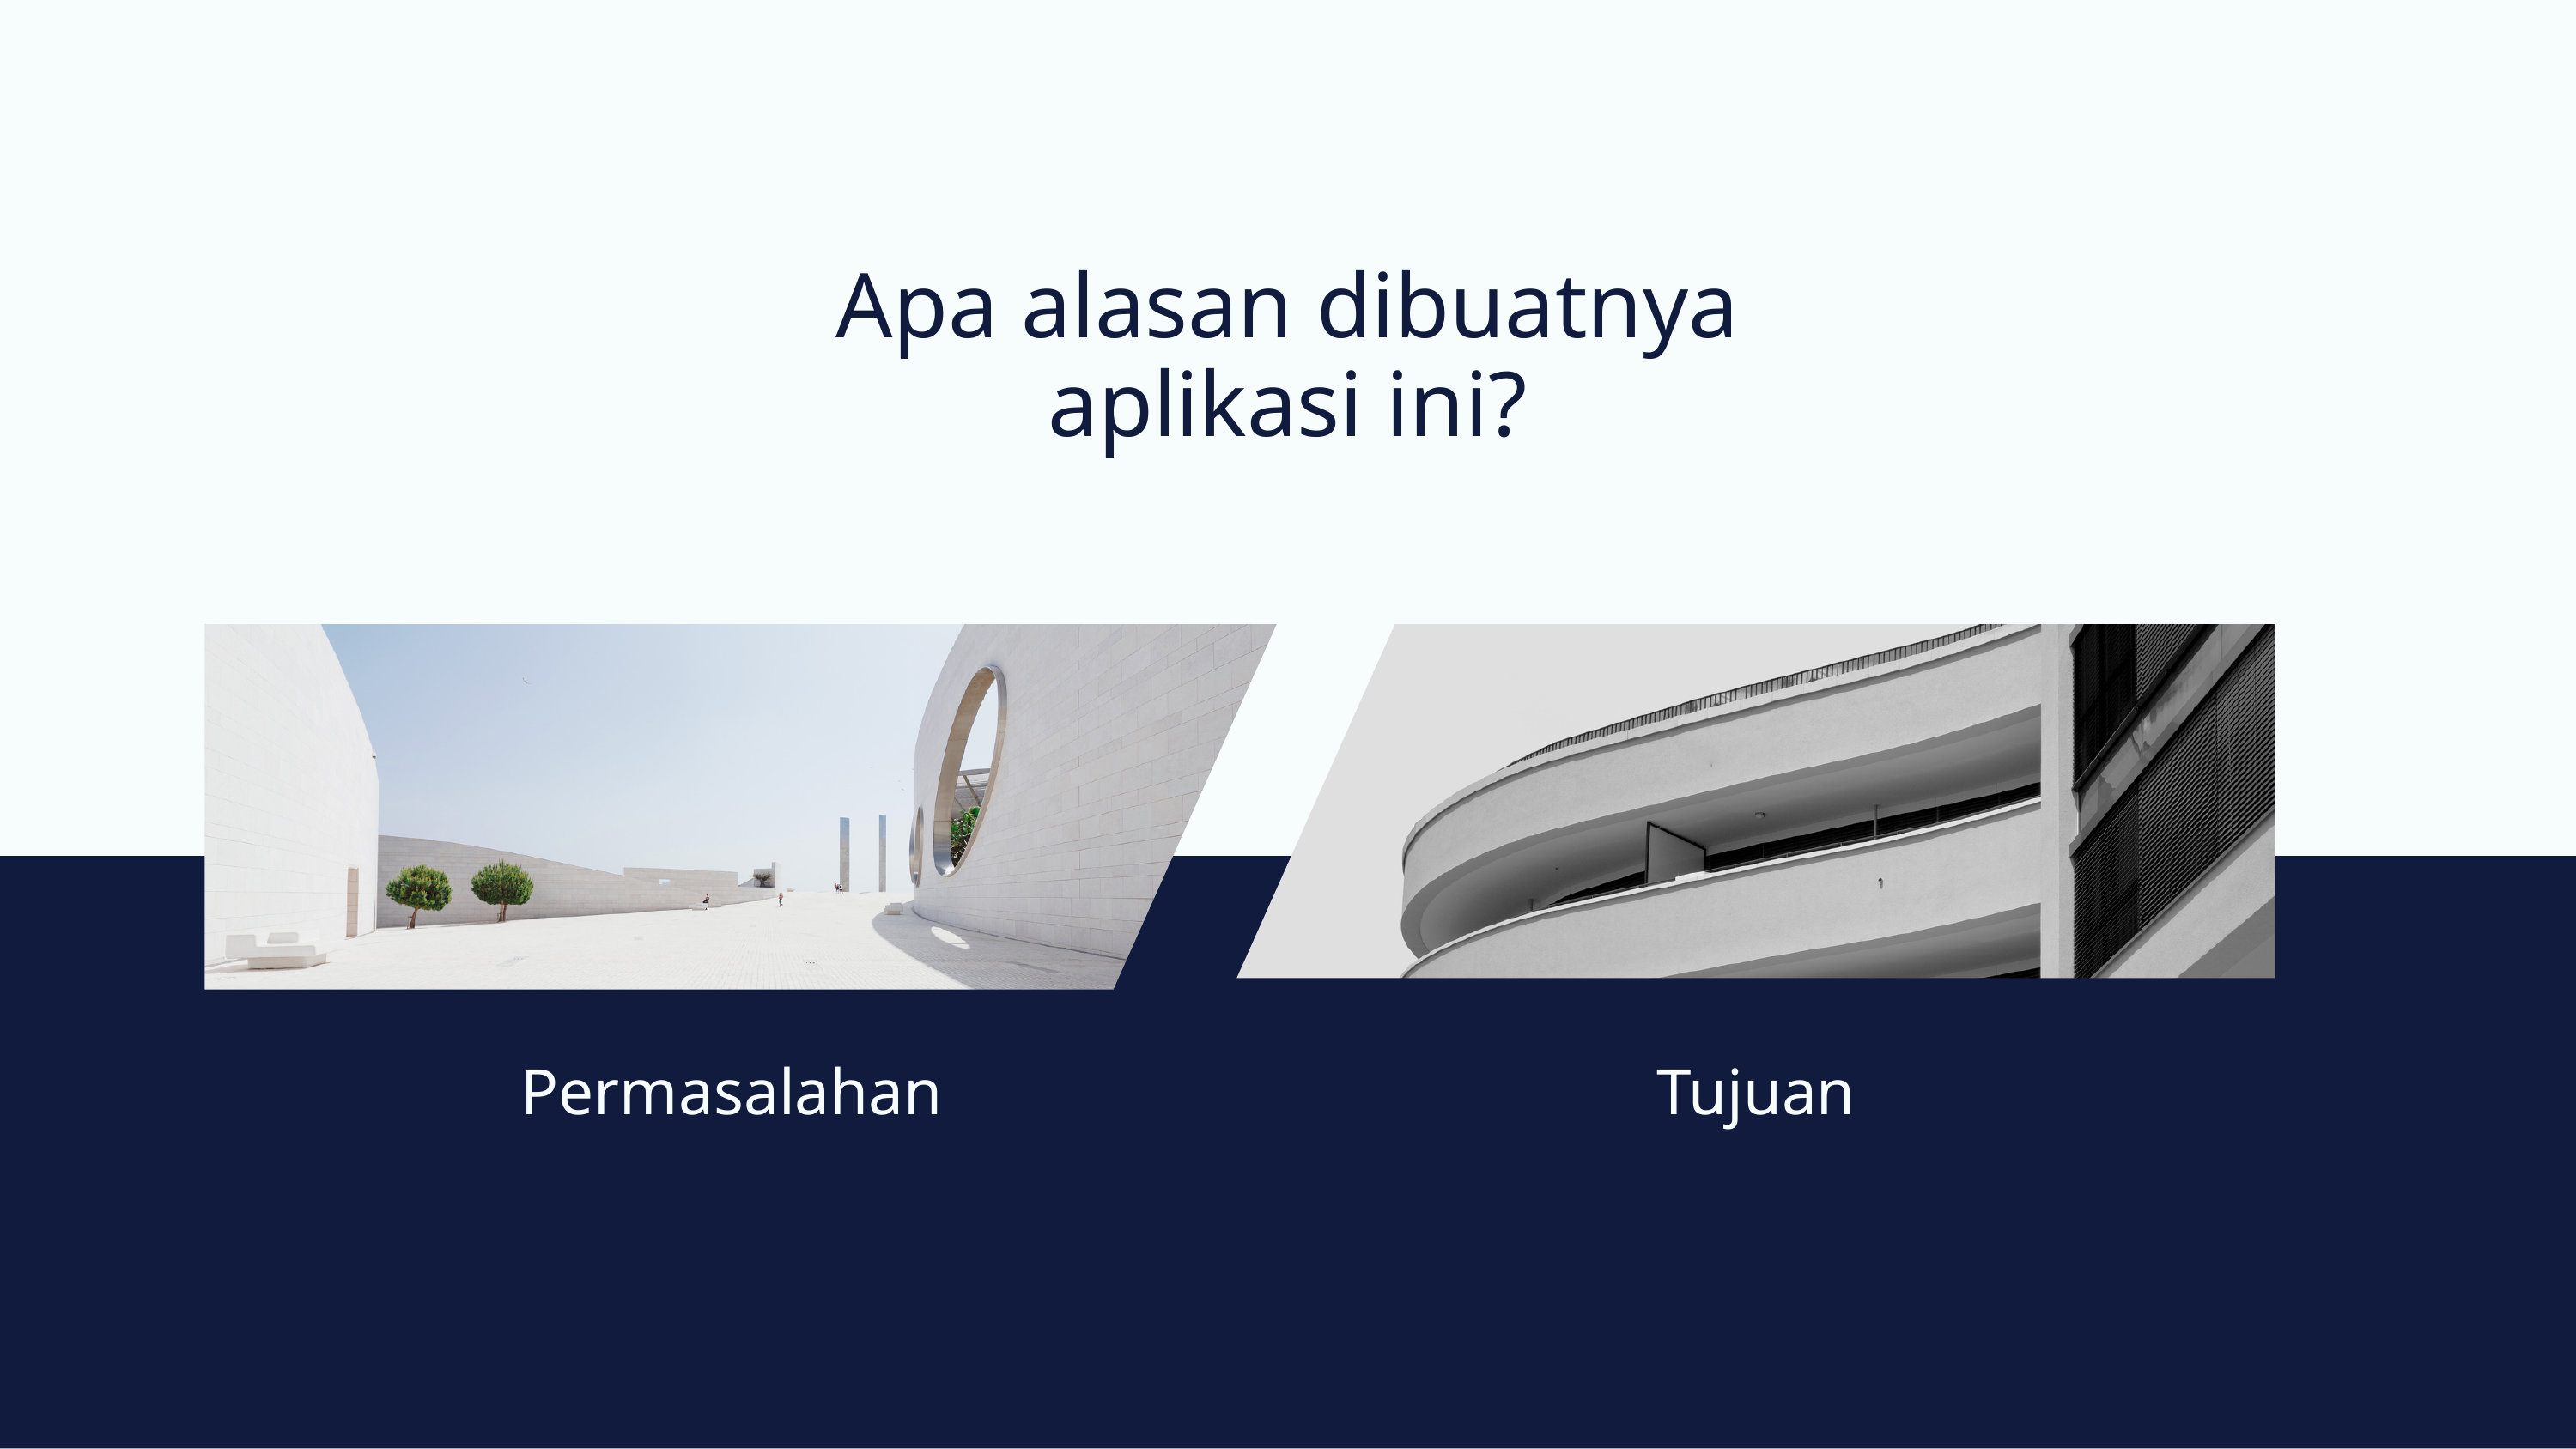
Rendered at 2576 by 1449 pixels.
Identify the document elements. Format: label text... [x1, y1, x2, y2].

text_box [0, 856, 2576, 1449]
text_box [1446, 1052, 2066, 1200]
text_box Apa alasan dibuatnya aplikasi ini? [576, 257, 2000, 455]
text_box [1278, 623, 2275, 979]
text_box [204, 623, 1278, 990]
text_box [422, 1052, 1042, 1200]
